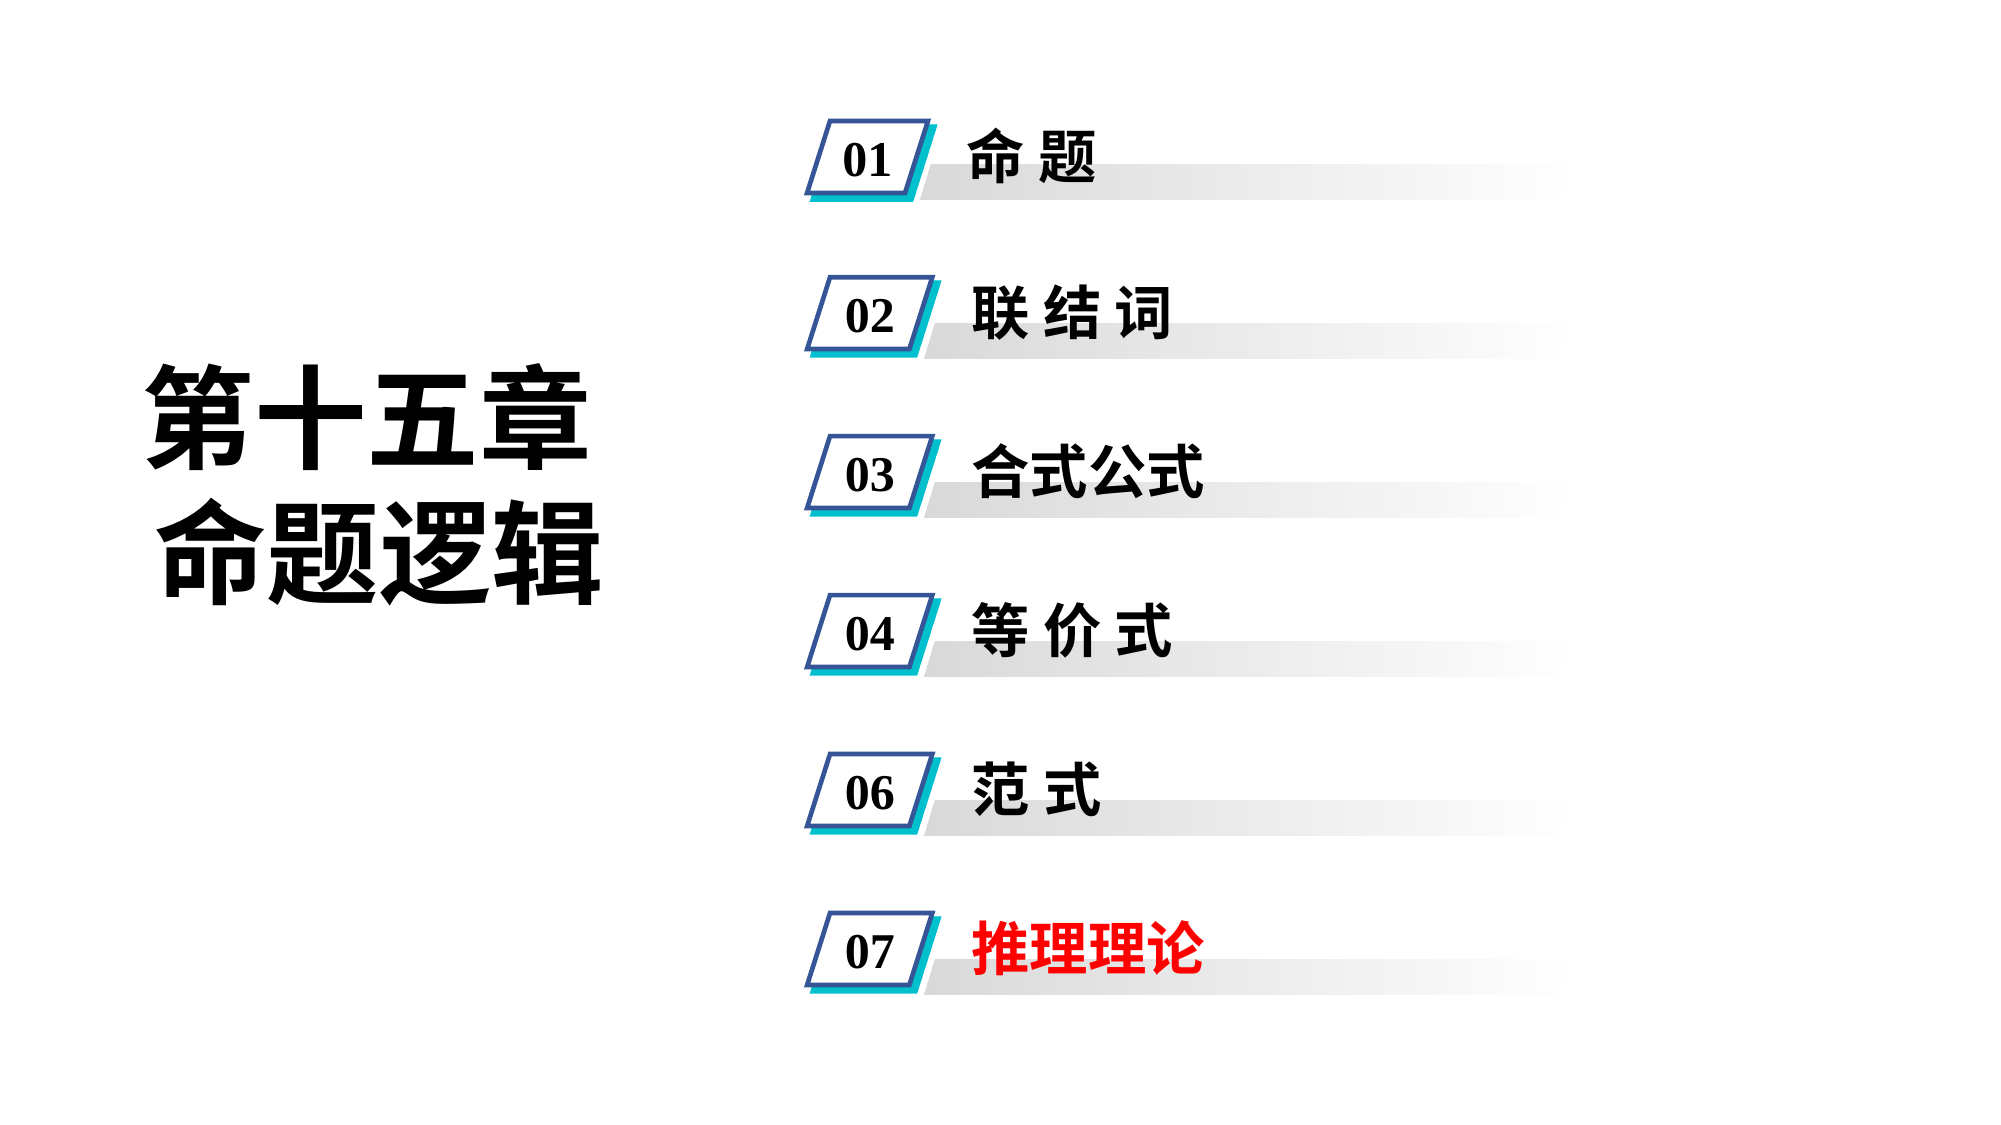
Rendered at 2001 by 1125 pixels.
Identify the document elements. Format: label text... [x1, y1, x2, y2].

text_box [806, 268, 1608, 360]
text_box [806, 427, 1608, 519]
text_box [806, 112, 1658, 201]
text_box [806, 745, 1608, 837]
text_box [806, 586, 1608, 678]
text_box 第十五章 命题逻辑 [32, 340, 727, 759]
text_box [806, 904, 1608, 996]
